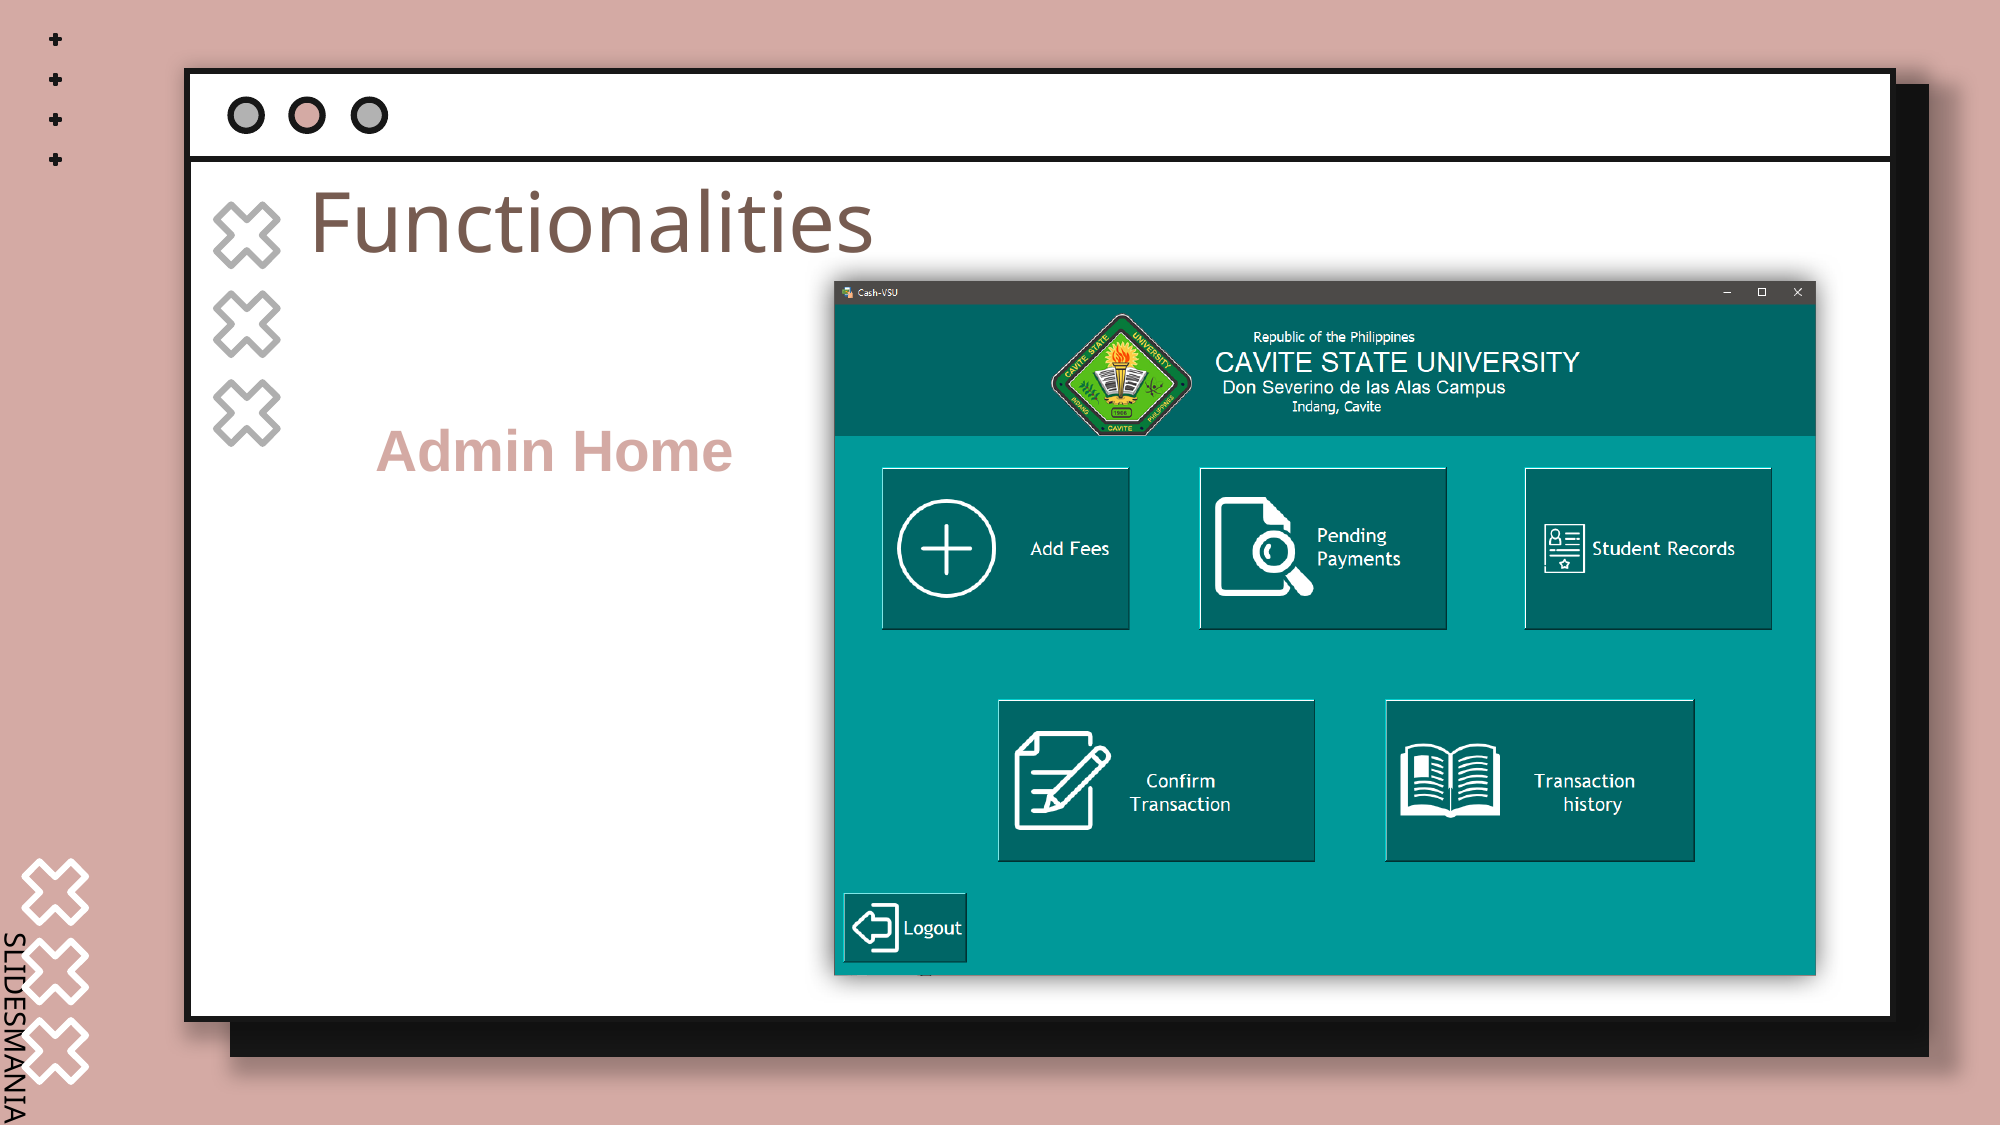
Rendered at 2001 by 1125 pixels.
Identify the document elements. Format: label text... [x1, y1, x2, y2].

text_box Admin Home [354, 382, 829, 501]
picture [834, 281, 1816, 976]
title Functionalities [288, 149, 1712, 275]
